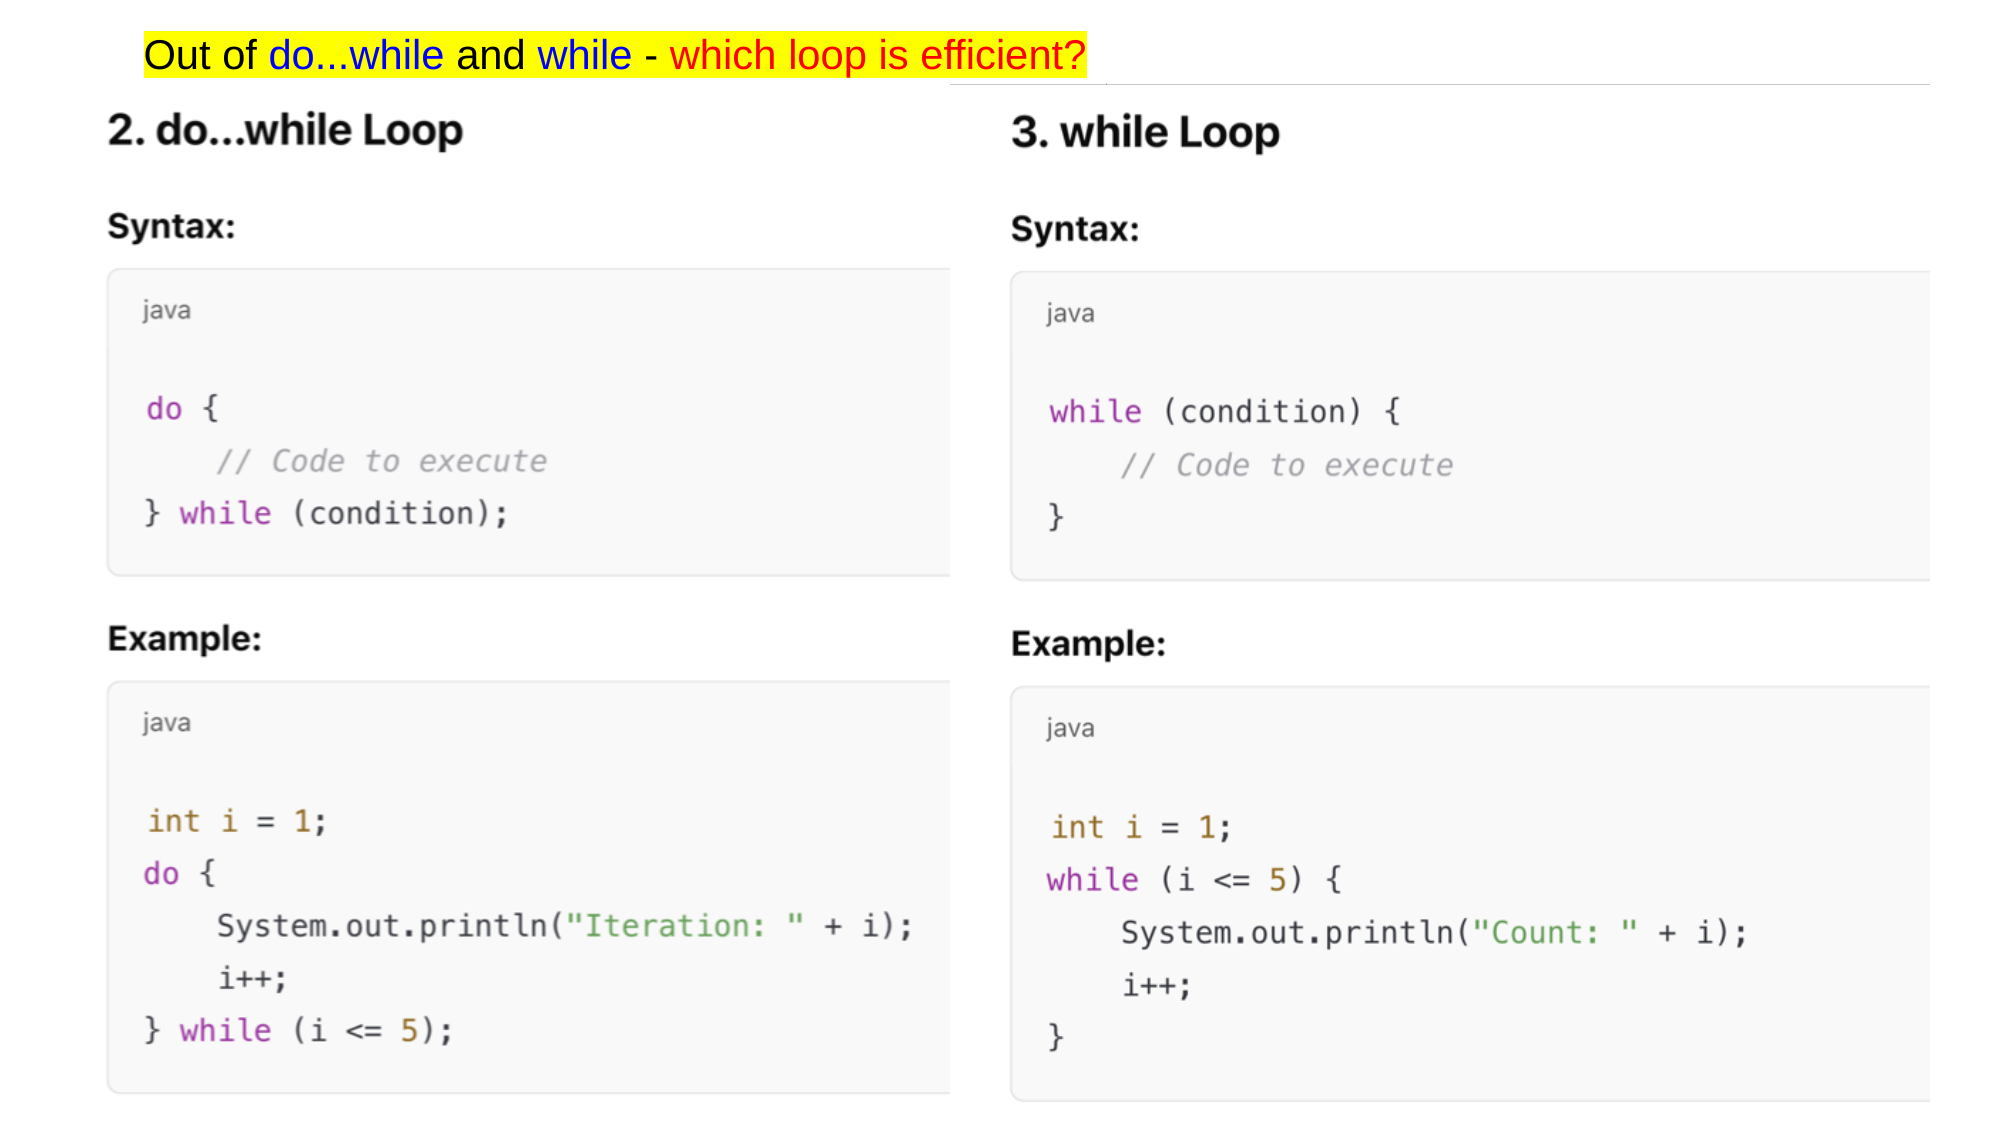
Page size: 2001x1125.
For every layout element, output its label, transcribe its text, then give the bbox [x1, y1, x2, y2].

picture [33, 83, 1931, 1111]
text_box Out of do...while and while - which loop is efficient? [123, 0, 1686, 81]
